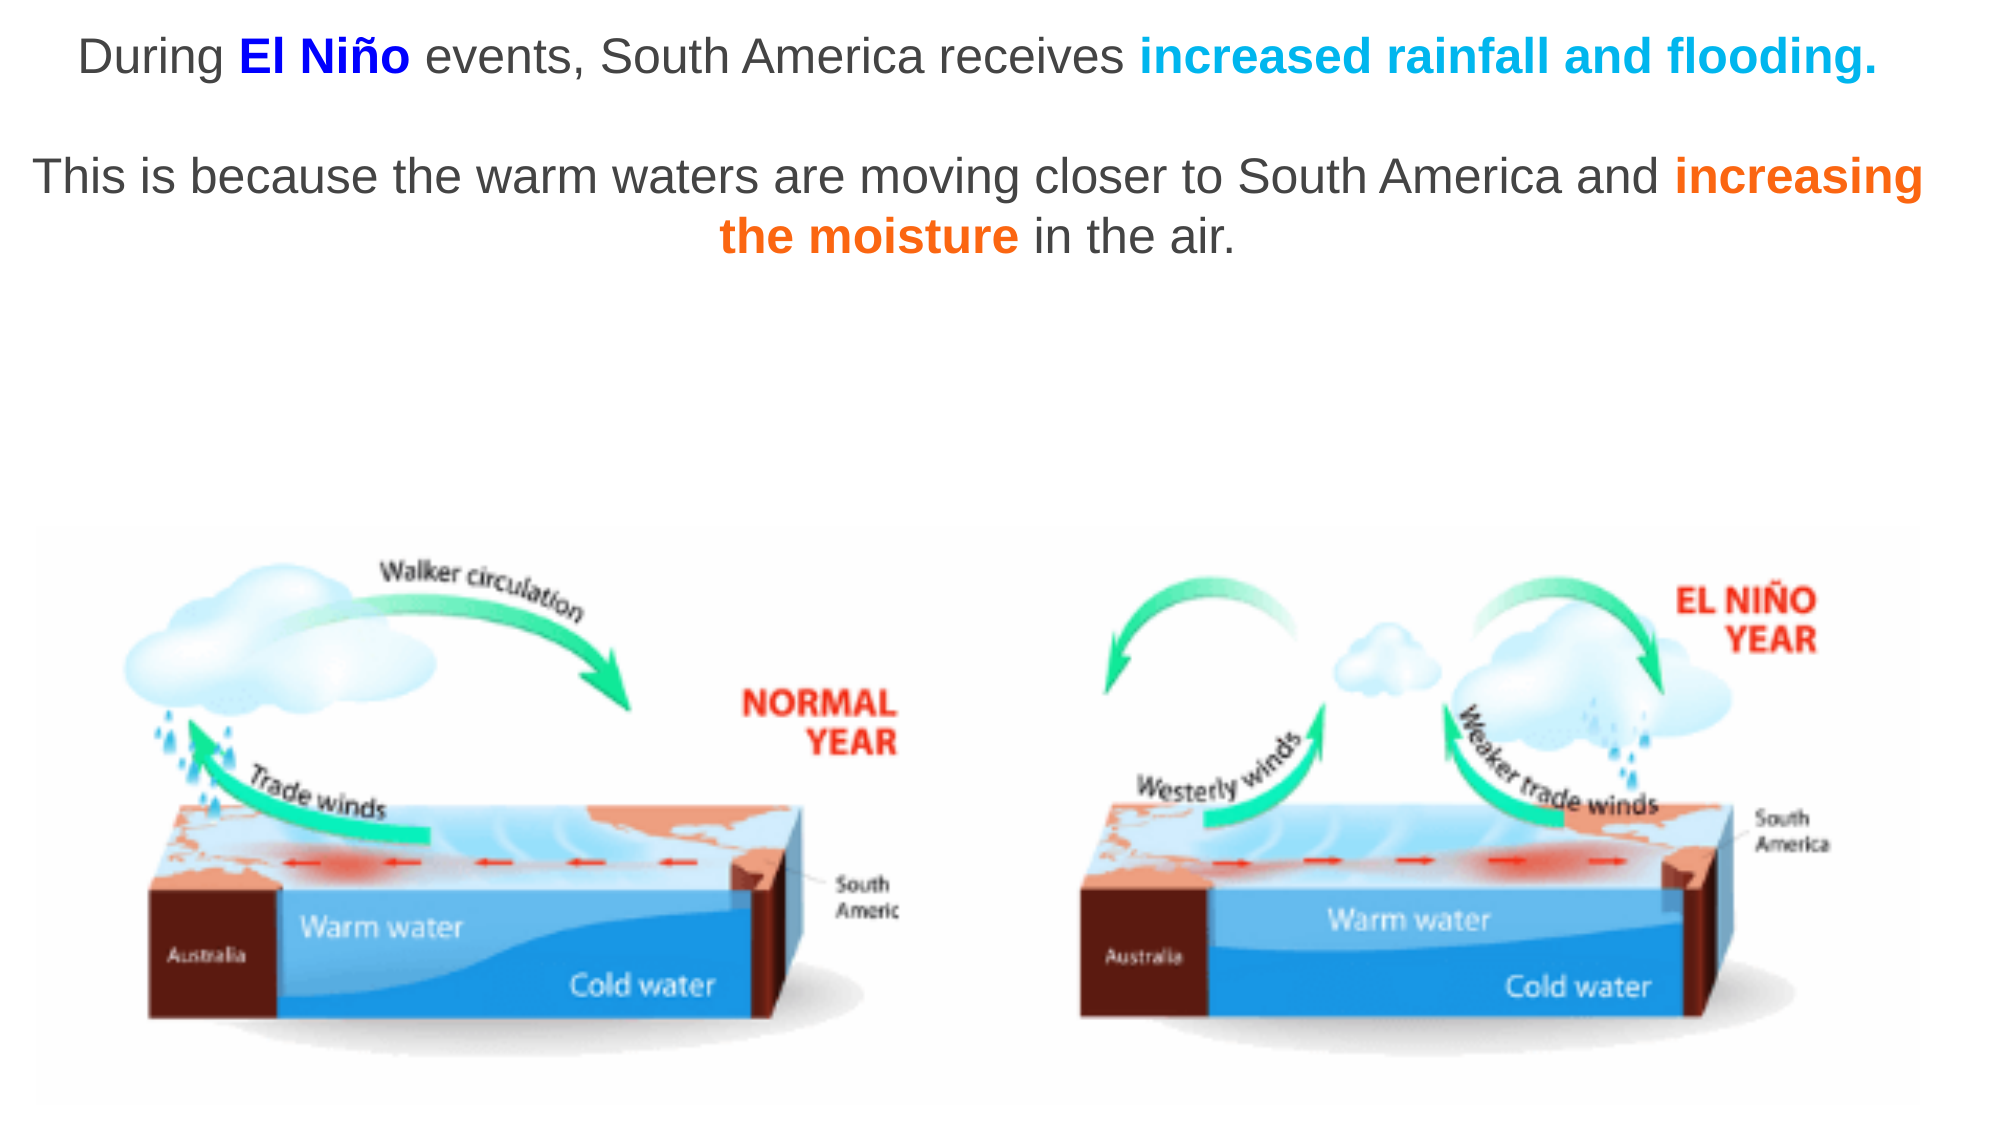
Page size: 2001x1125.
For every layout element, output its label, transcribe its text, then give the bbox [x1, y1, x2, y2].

text_box During El Niño events, South America receives increased rainfall and flooding. This is because the warm waters are moving closer to South America and increasing the moisture in the air. [0, 16, 1957, 271]
picture [36, 526, 1920, 1105]
